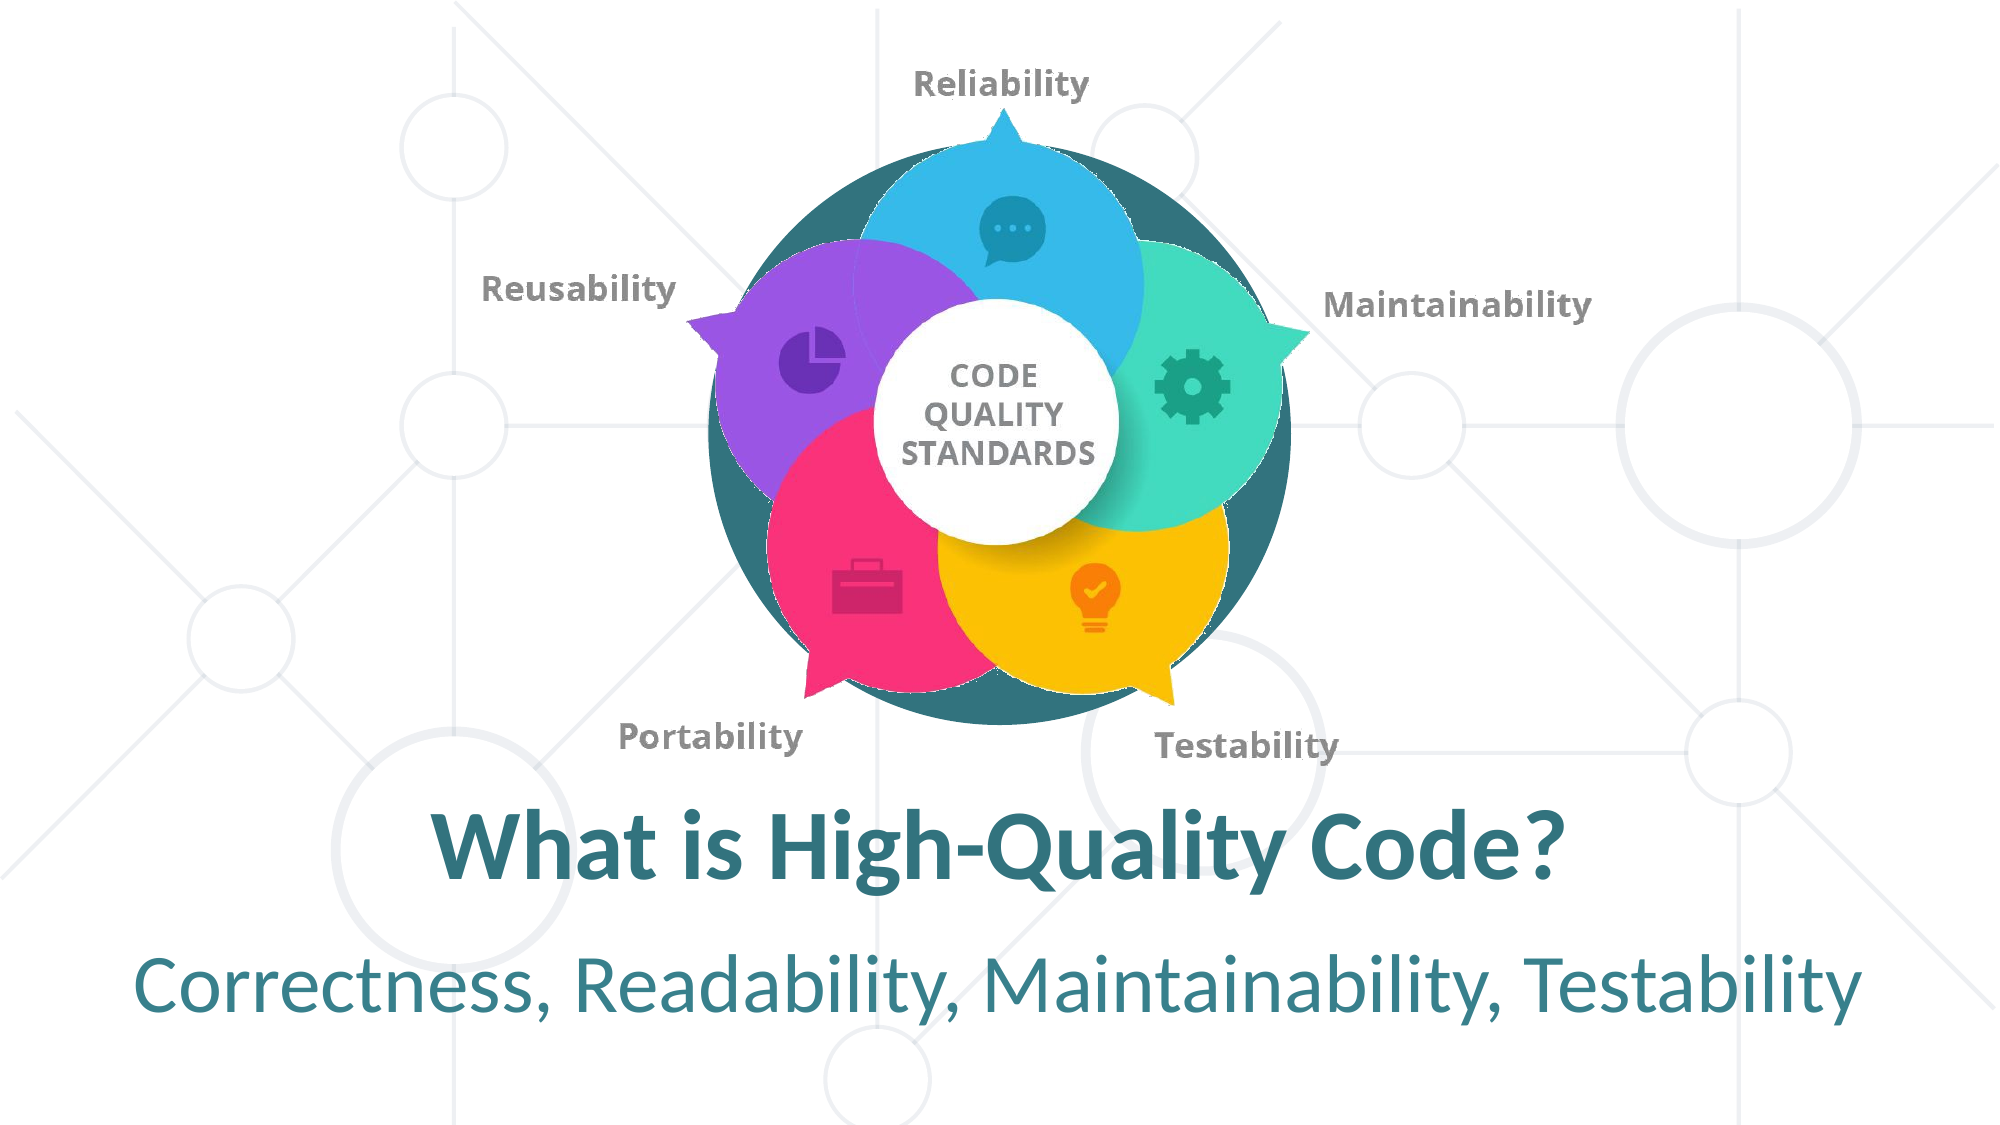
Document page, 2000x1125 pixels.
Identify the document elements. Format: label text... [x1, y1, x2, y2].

title What is High-Quality Code? [100, 775, 1899, 904]
picture [479, 64, 1592, 768]
list Correctness, Readability, Maintainability, Testability [100, 916, 1899, 1037]
